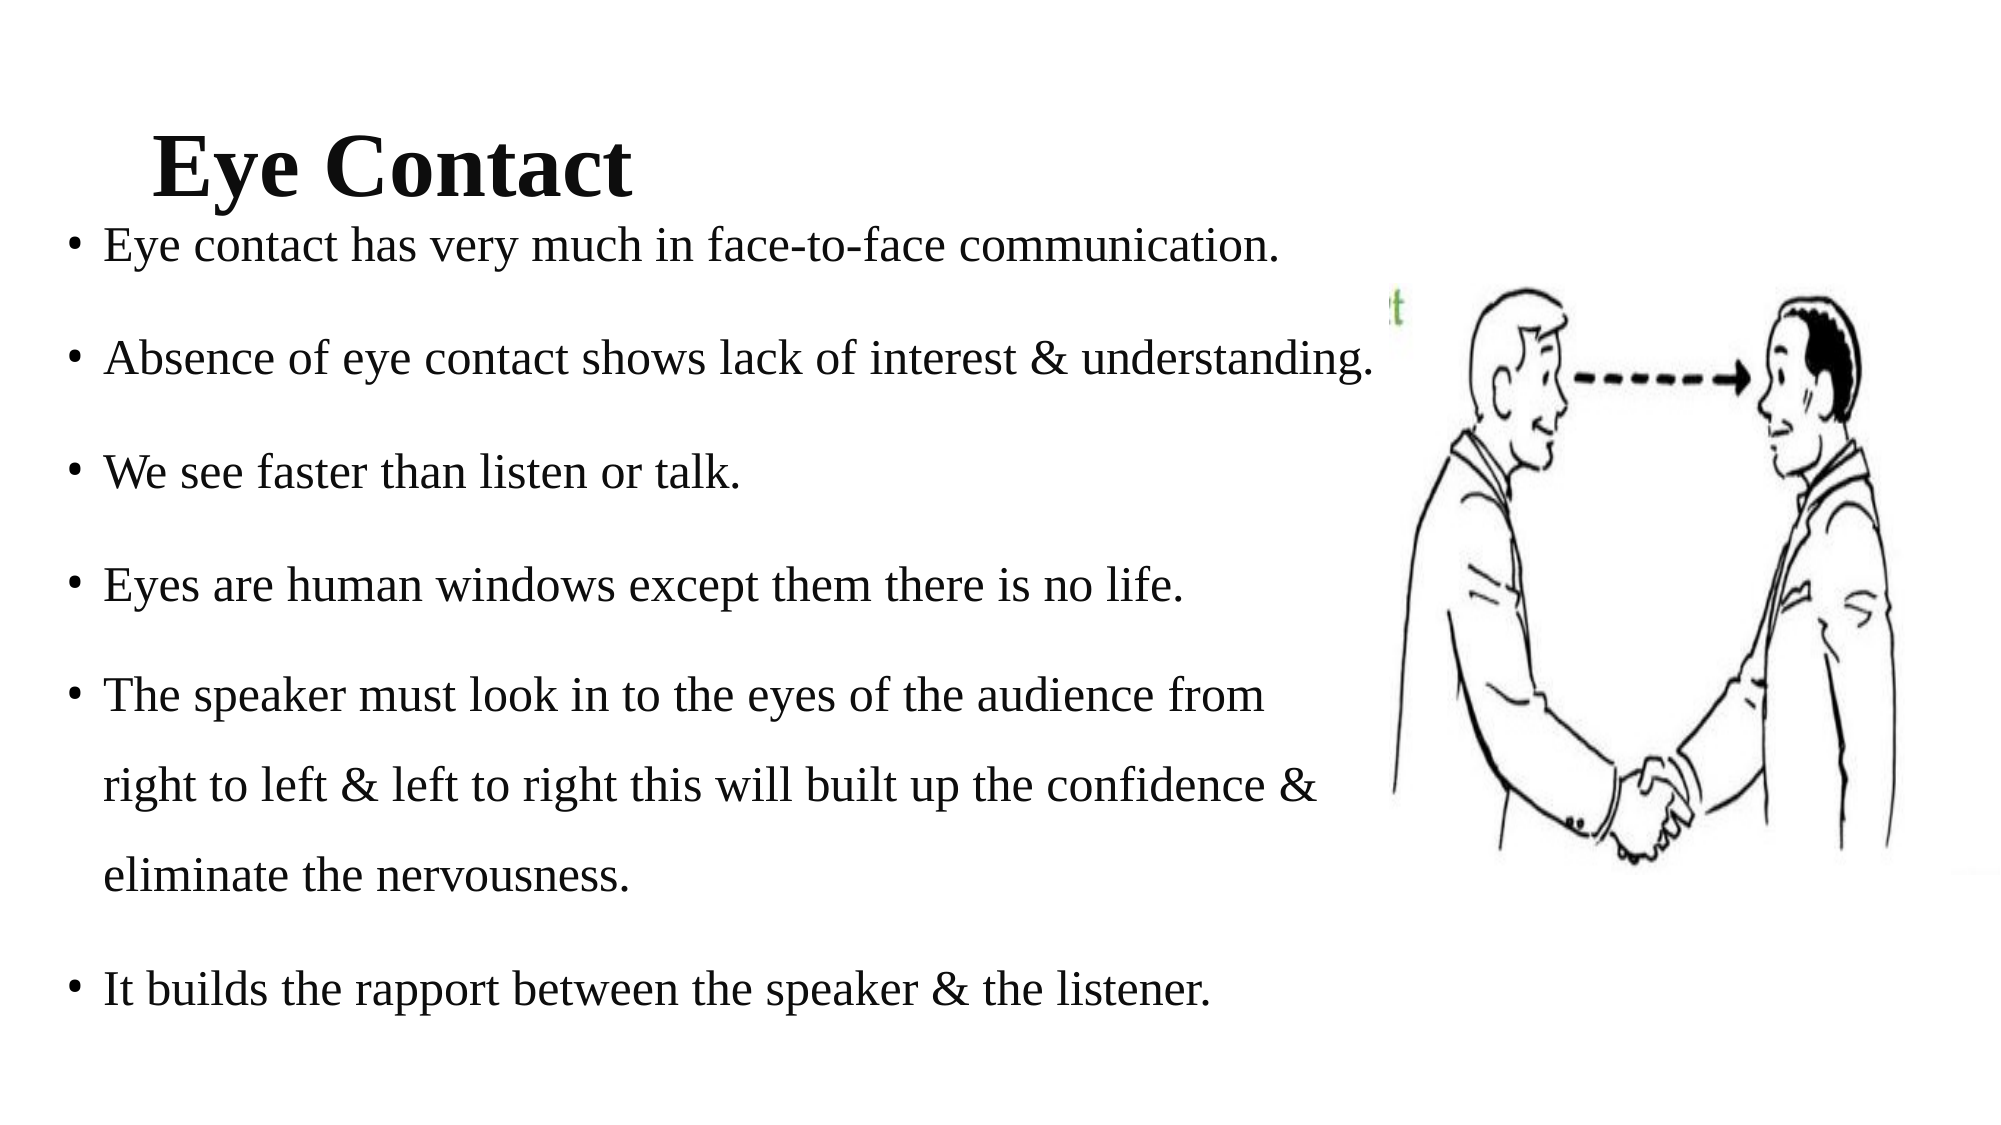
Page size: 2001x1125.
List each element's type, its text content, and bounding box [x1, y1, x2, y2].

picture [1389, 282, 2000, 875]
title Eye Contact [150, 102, 637, 209]
text_box Eye contact has very much in face-to-face communication. Absence of eye contact shows lack of interest & understanding. We see faster than listen or talk. Eyes are human windows except them there is no life. The speaker must look in to the eyes of the audience from right to left & left to right this will built up the confidence & eliminate the nervousness. It builds the rapport between the speaker & the listener. [63, 209, 1377, 1015]
